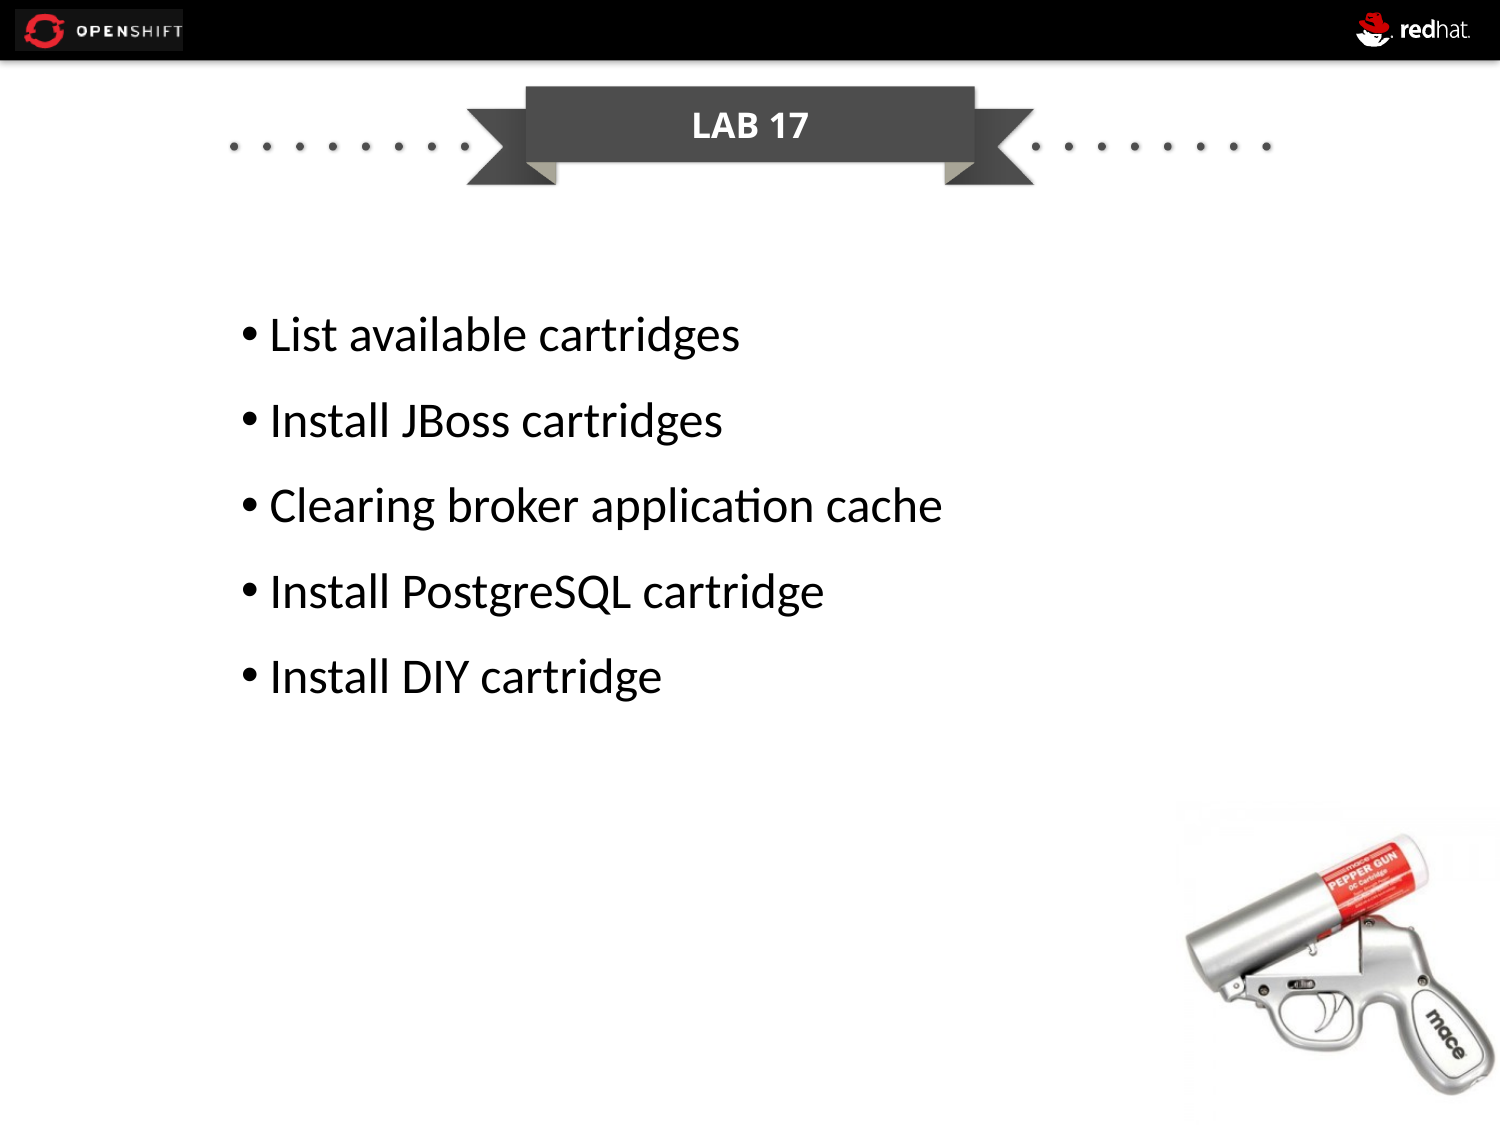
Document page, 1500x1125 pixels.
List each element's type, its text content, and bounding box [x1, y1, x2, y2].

picture [1175, 800, 1500, 1125]
picture [1355, 8, 1470, 47]
text_box List available cartridges Install JBoss cartridges Clearing broker application cache Install PostgreSQL cartridge Install DIY cartridge [226, 299, 959, 712]
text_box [116, 83, 1383, 193]
picture [15, 9, 183, 51]
